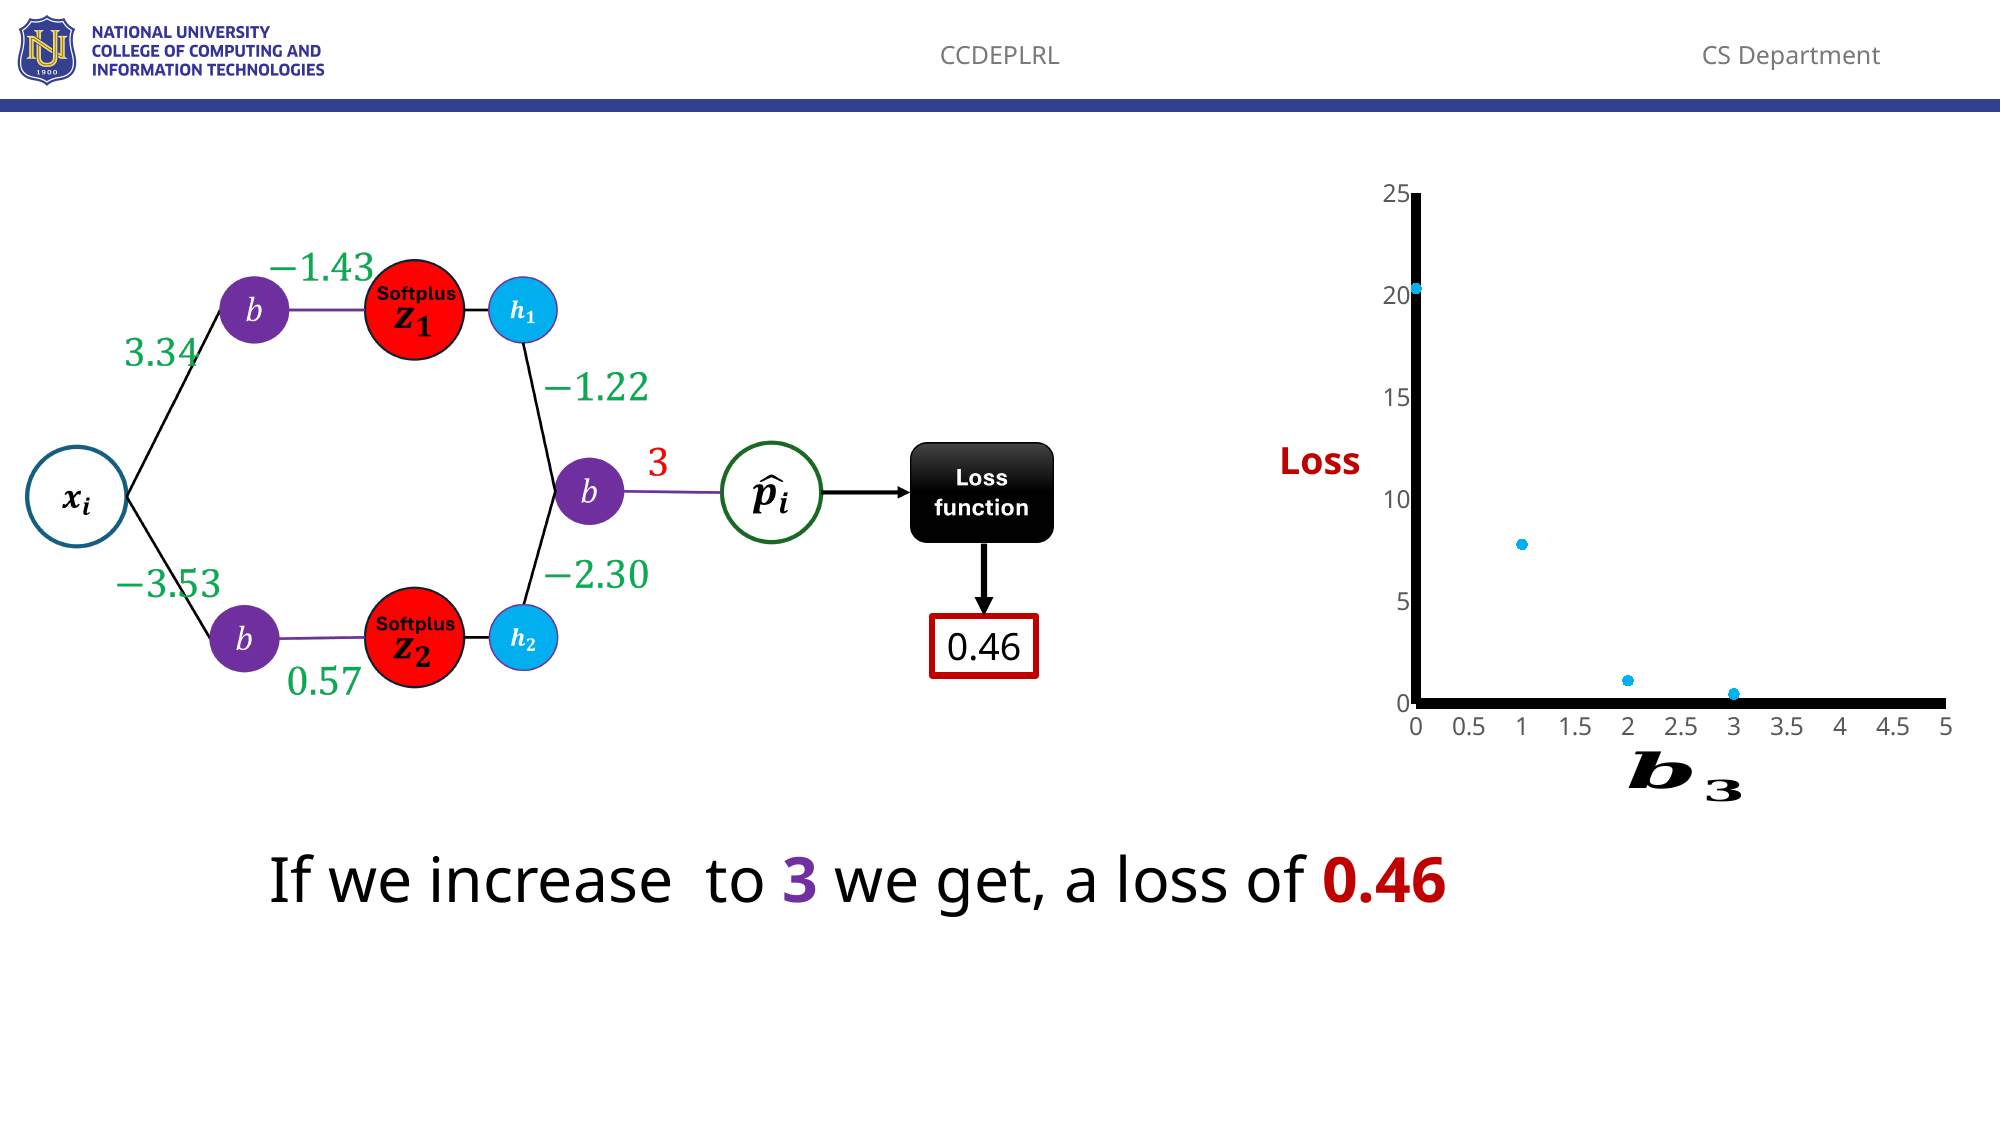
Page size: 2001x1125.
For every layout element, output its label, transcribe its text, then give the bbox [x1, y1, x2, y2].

picture [0, 0, 337, 99]
picture [24, 237, 1054, 711]
text_box Loss [1264, 429, 1382, 490]
chart [1382, 175, 1954, 746]
